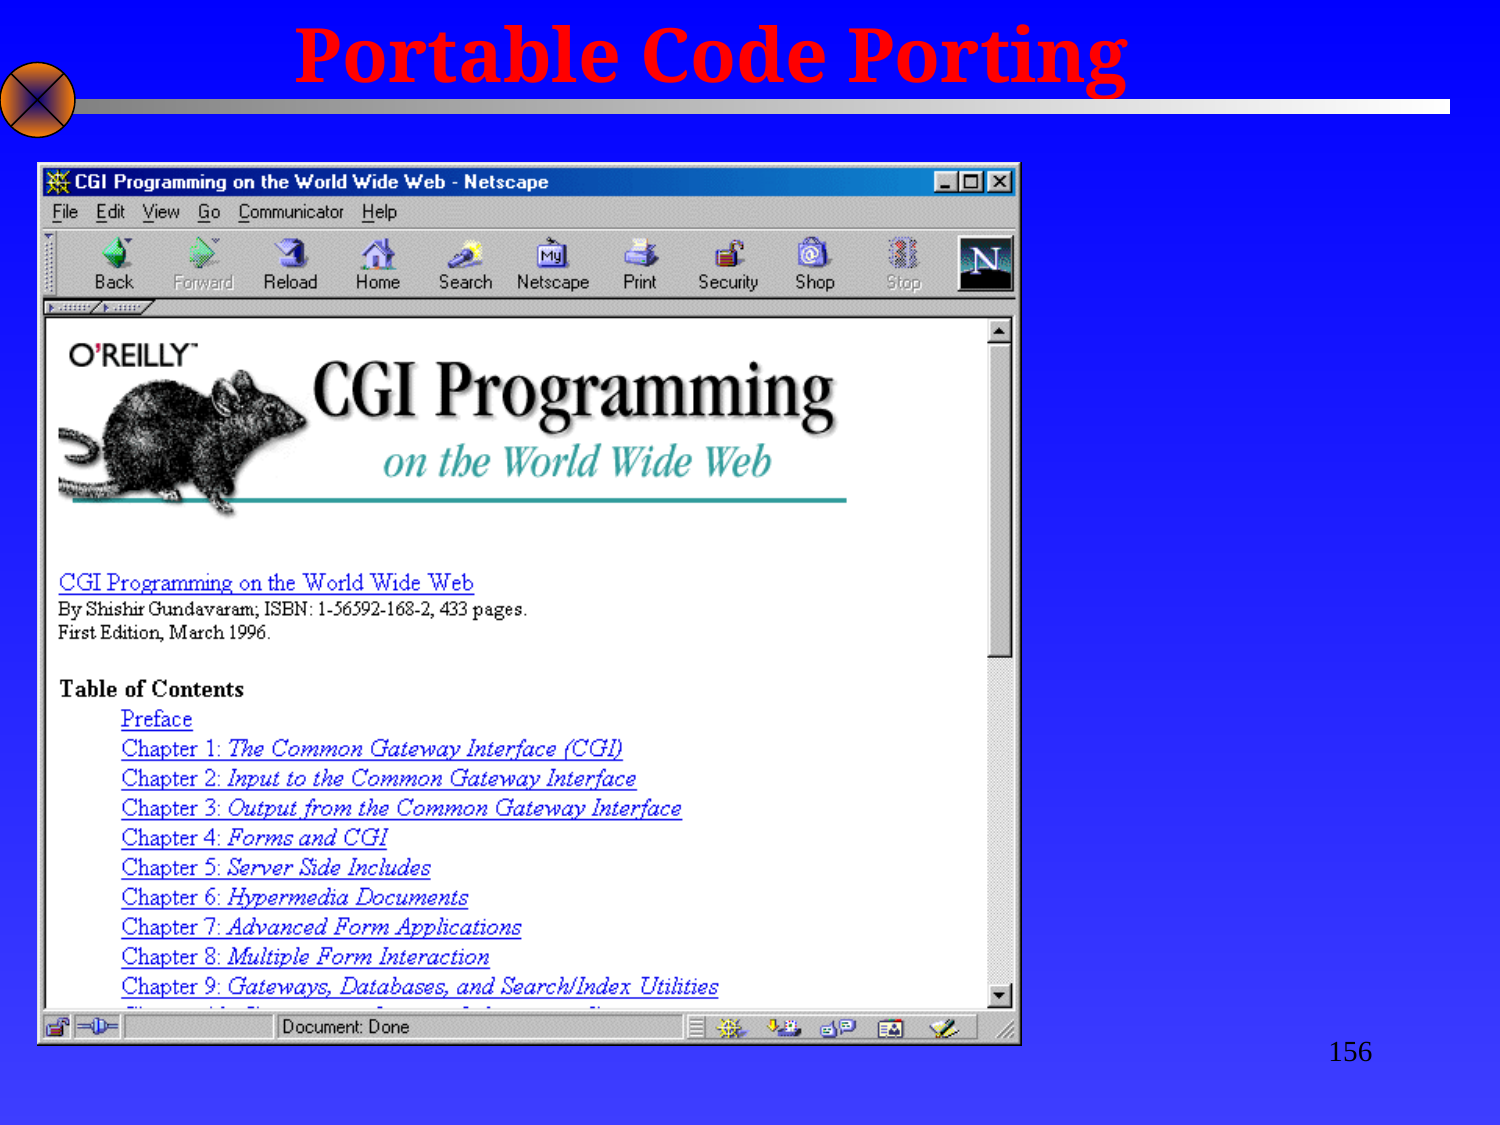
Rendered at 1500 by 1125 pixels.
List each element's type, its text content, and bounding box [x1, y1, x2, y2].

text_box Portable Code Porting [187, 0, 1238, 99]
picture [37, 162, 1022, 1046]
text_box [0, 62, 75, 138]
slide_number 156 [1074, 1025, 1388, 1100]
text_box [73, 99, 1450, 114]
